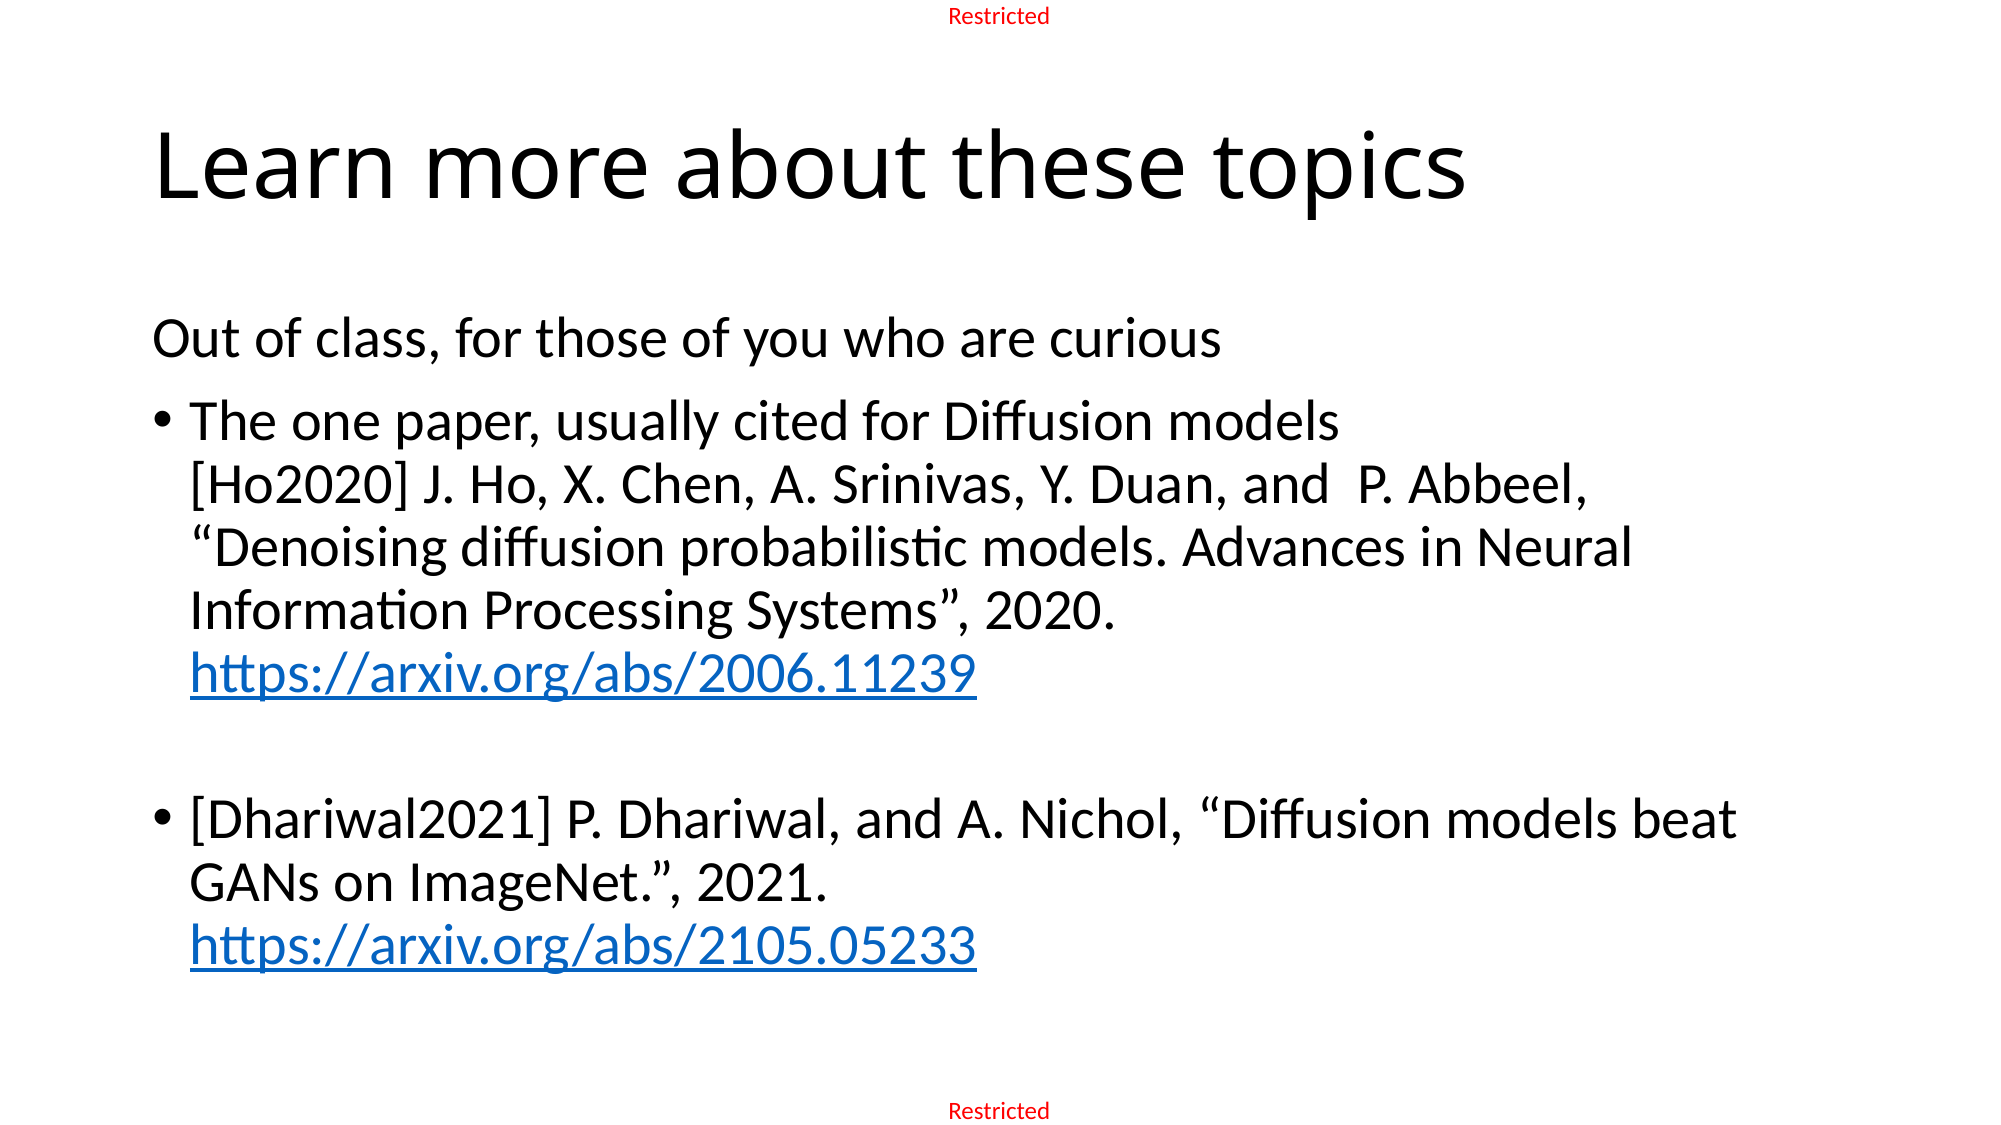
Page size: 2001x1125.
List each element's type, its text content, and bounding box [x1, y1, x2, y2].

list Out of class, for those of you who are curious The one paper, usually cited for Diffusion models [Ho2020] J. Ho, X. Chen, A. Srinivas, Y. Duan, and P. Abbeel, “Denoising diffusion probabilistic models. Advances in Neural Information Processing Systems”, 2020. https://arxiv.org/abs/2006.11239 [Dhariwal2021] P. Dhariwal, and A. Nichol, “Diffusion models beat GANs on ImageNet.”, 2021. https://arxiv.org/abs/2105.05233 [137, 299, 1863, 1125]
title Learn more about these topics [137, 59, 1863, 278]
